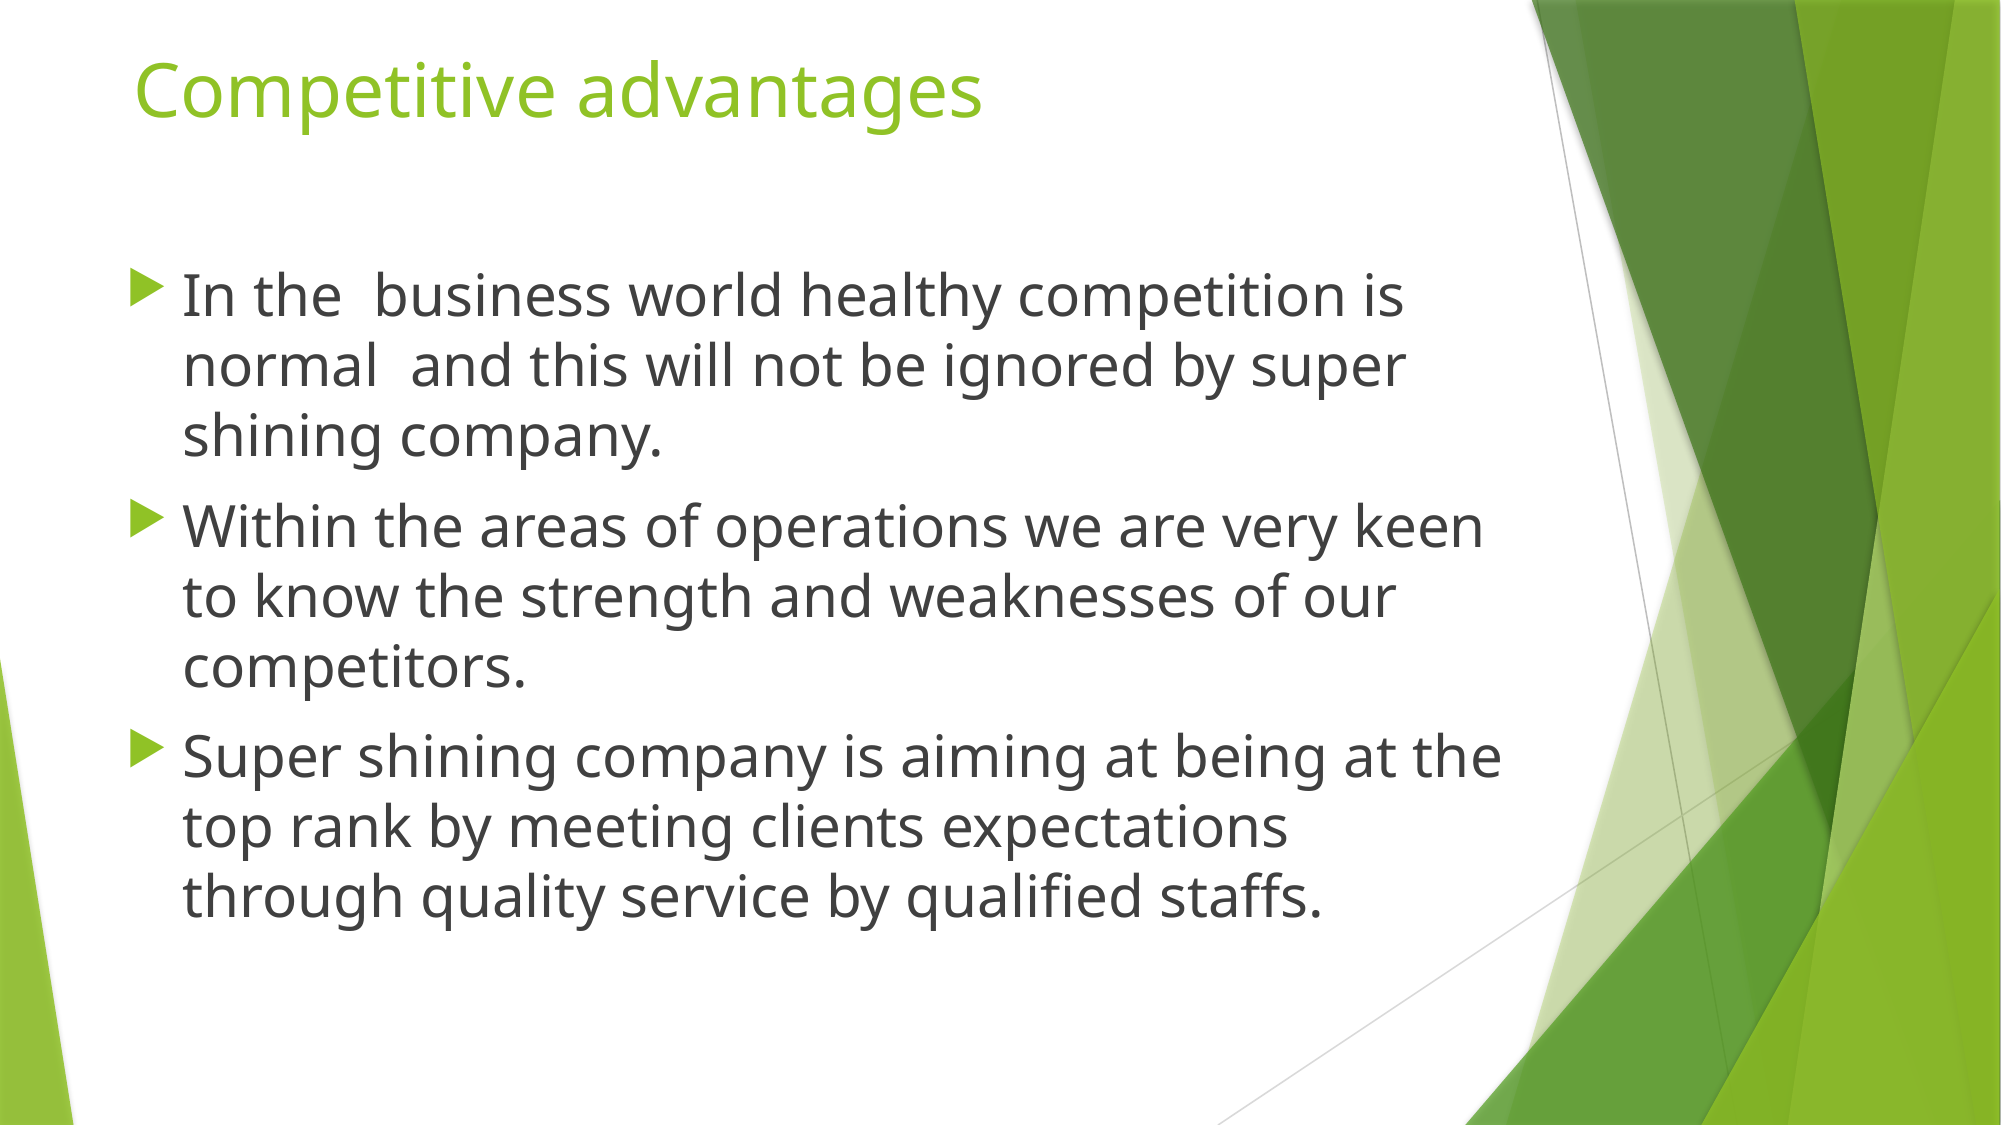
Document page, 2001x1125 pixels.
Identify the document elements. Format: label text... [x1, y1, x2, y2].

title Competitive advantages [118, 34, 1529, 252]
list In the business world healthy competition is normal and this will not be ignored by super shining company. Within the areas of operations we are very keen to know the strength and weaknesses of our competitors. Super shining company is aiming at being at the top rank by meeting clients expectations through quality service by qualified staffs. [111, 251, 1522, 991]
